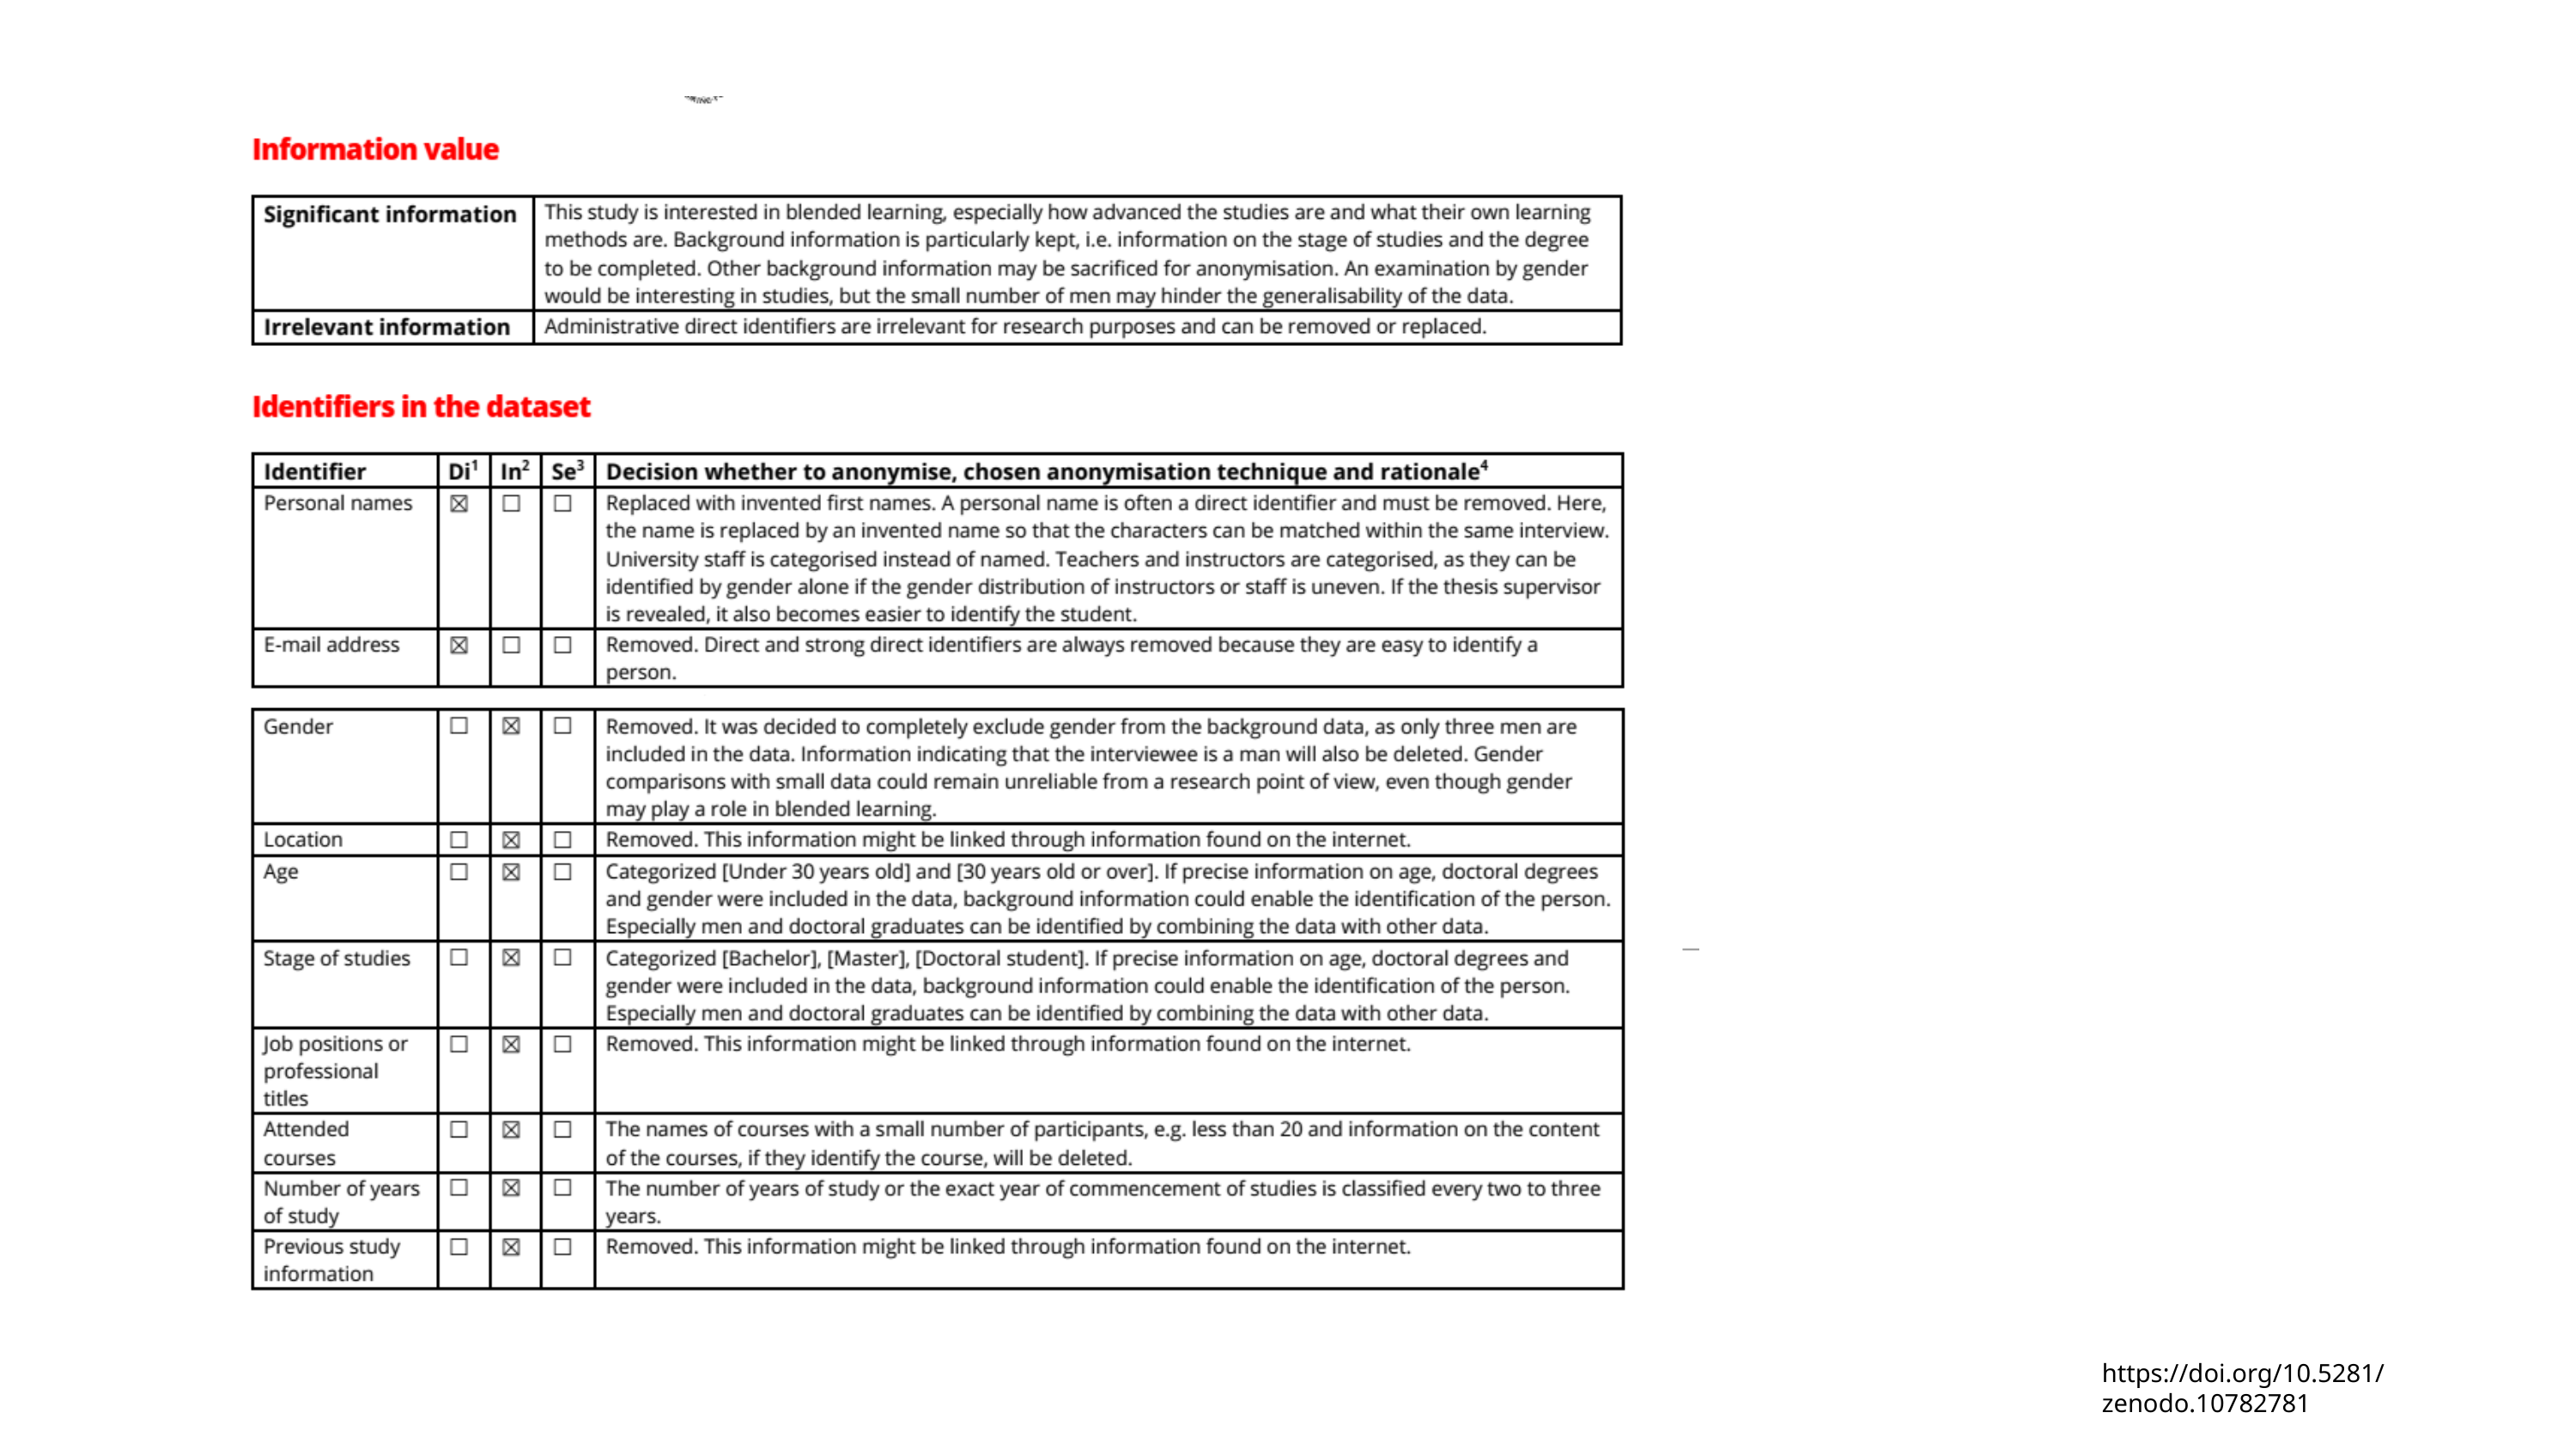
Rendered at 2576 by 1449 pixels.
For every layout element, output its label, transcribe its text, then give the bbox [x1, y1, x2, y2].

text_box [173, 96, 1699, 1327]
text_box https://doi.org/10.5281/zenodo.10782781 [2088, 1357, 2576, 1417]
